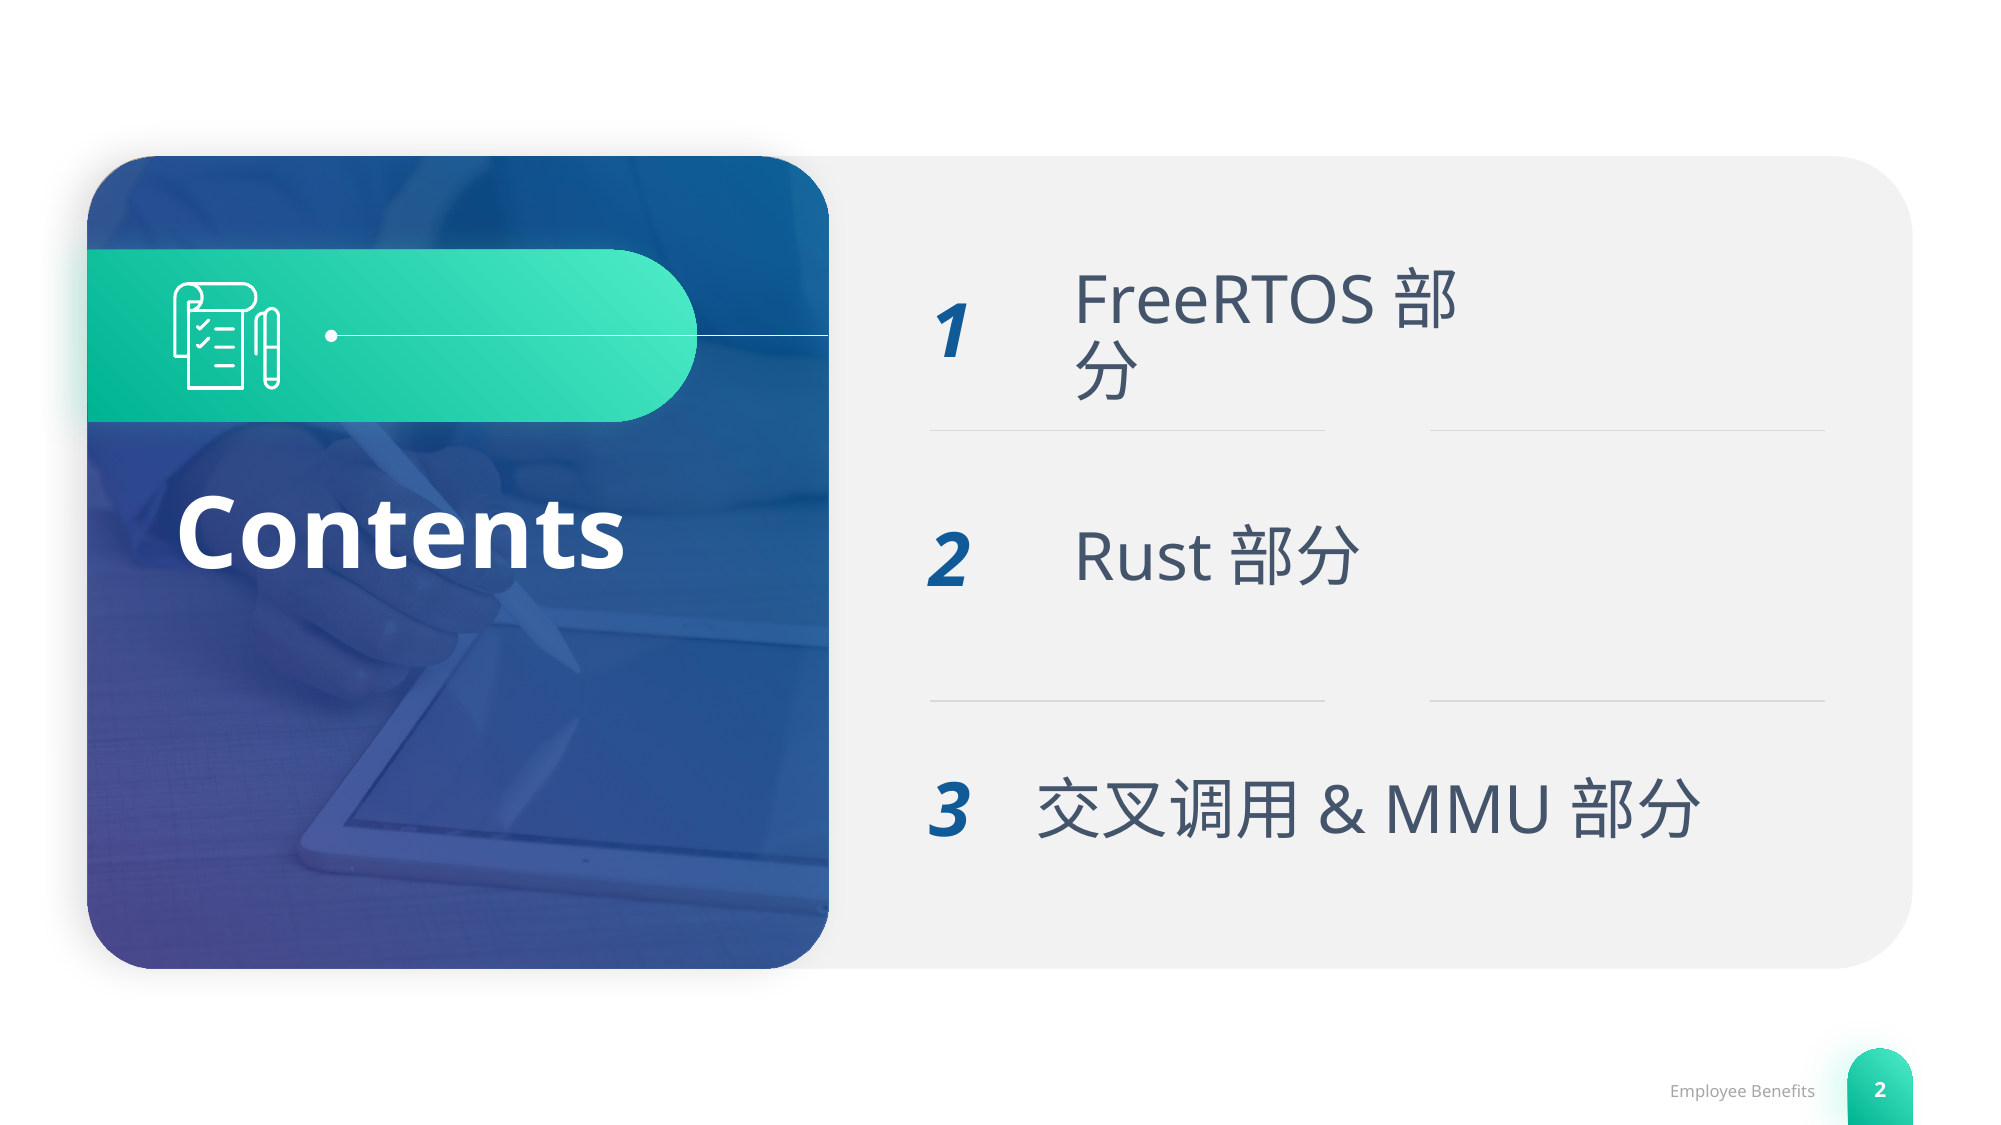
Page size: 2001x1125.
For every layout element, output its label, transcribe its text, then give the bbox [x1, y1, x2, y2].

text_box 2 [929, 522, 1027, 604]
text_box 3 [929, 771, 1027, 853]
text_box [174, 283, 279, 389]
picture [87, 156, 829, 969]
text_box Rust部分 [1073, 523, 1469, 596]
text_box 交叉调用& MMU部分 [1035, 776, 1776, 849]
text_box 1 [930, 293, 1027, 375]
text_box [792, 155, 1914, 970]
text_box FreeRTOS部分 [1073, 266, 1504, 410]
